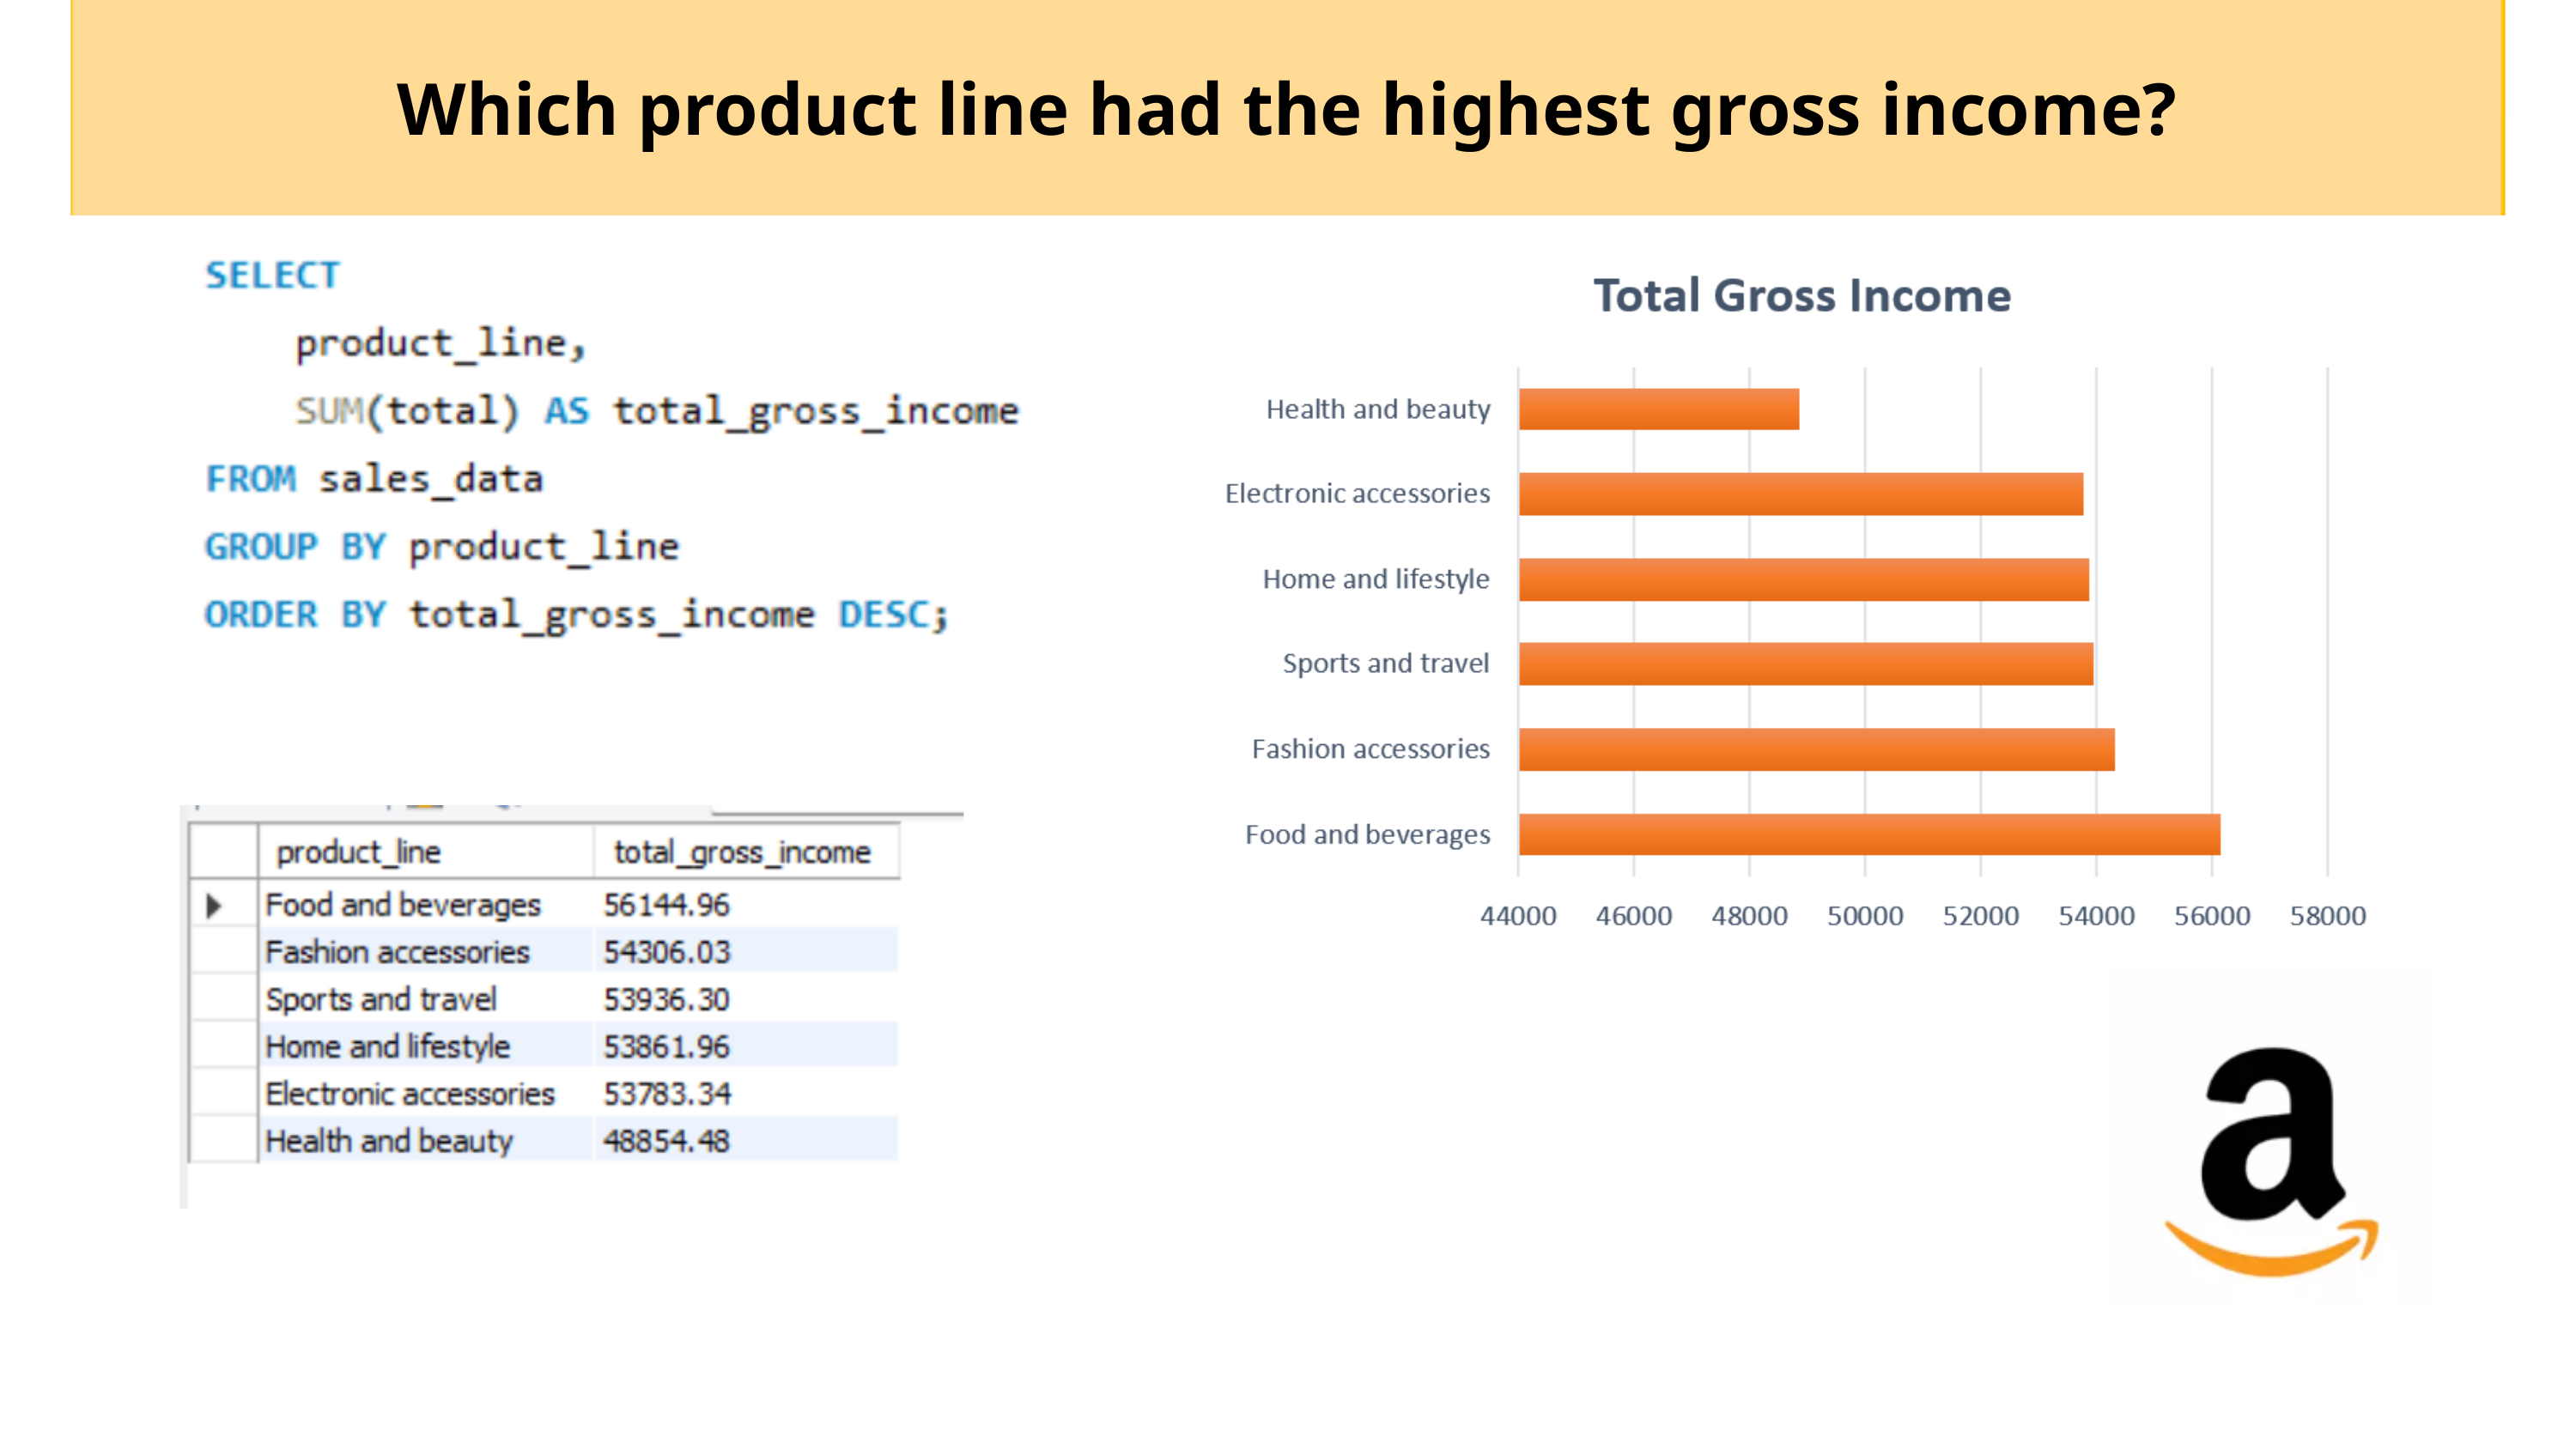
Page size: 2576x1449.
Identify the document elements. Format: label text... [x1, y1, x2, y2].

text_box [2110, 970, 2432, 1304]
text_box [70, 0, 2506, 216]
text_box [191, 240, 1097, 646]
text_box [1212, 240, 2397, 947]
text_box Which product line had the highest gross income? [133, 49, 2443, 150]
text_box [179, 805, 964, 1209]
